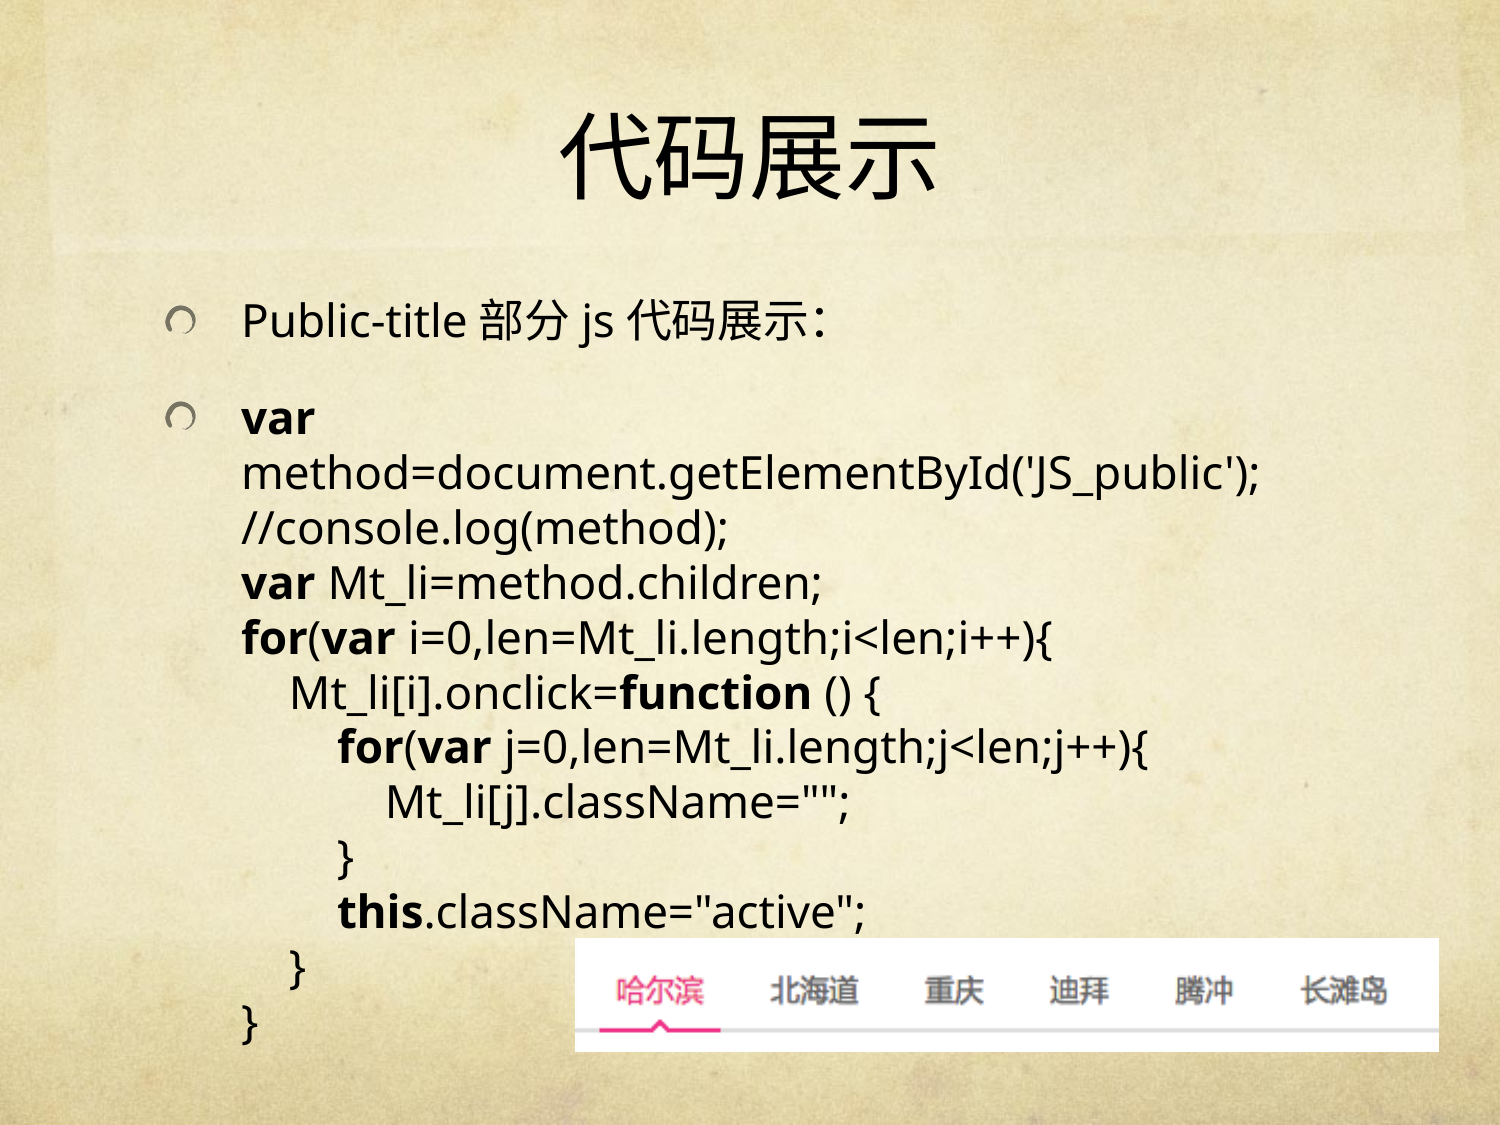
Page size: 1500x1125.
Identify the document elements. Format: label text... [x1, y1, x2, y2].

list Public-title部分js代码展示： var method=document.getElementById('JS_public'); //console.log(method); var Mt_li=method.children; for(var i=0,len=Mt_li.length;i<len;i++){ Mt_li[i].onclick=function () { for(var j=0,len=Mt_li.length;j<len;j++){ Mt_li[j].className=""; } this.className="active"; } } [150, 284, 1350, 1102]
picture [0, 0, 1500, 1125]
title 代码展示 [150, 82, 1350, 225]
